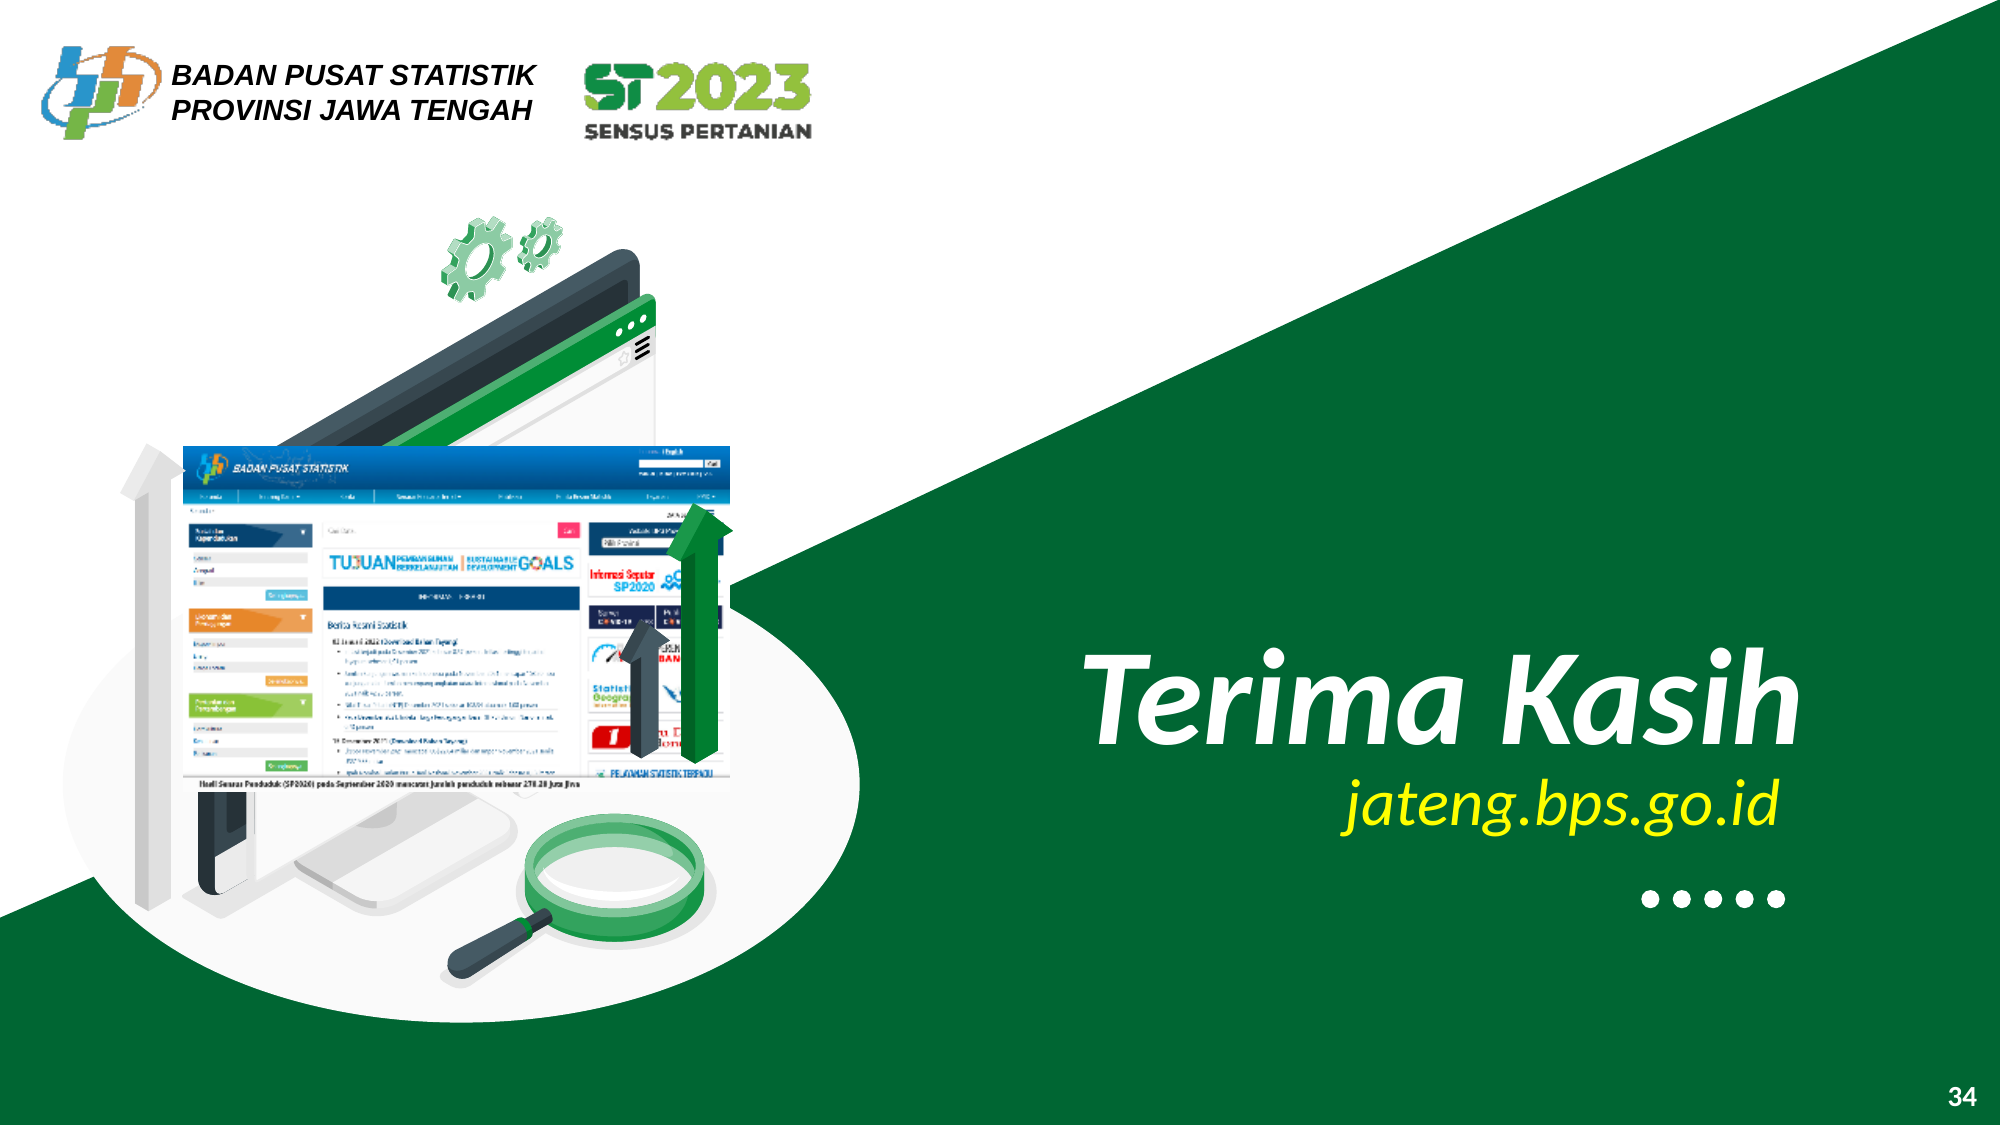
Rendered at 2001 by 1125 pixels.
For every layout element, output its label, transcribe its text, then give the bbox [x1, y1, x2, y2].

picture [34, 1, 171, 184]
text_box Terima Kasih [1062, 599, 1820, 780]
slide_number 34 [1542, 1065, 1992, 1125]
text_box BADAN PUSAT STATISTIK PROVINSI JAWA TENGAH [171, 49, 552, 134]
text_box [0, 0, 2000, 1125]
picture [572, 50, 824, 153]
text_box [1641, 889, 1786, 909]
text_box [62, 216, 860, 1023]
text_box jateng.bps.go.id [1330, 750, 1796, 846]
